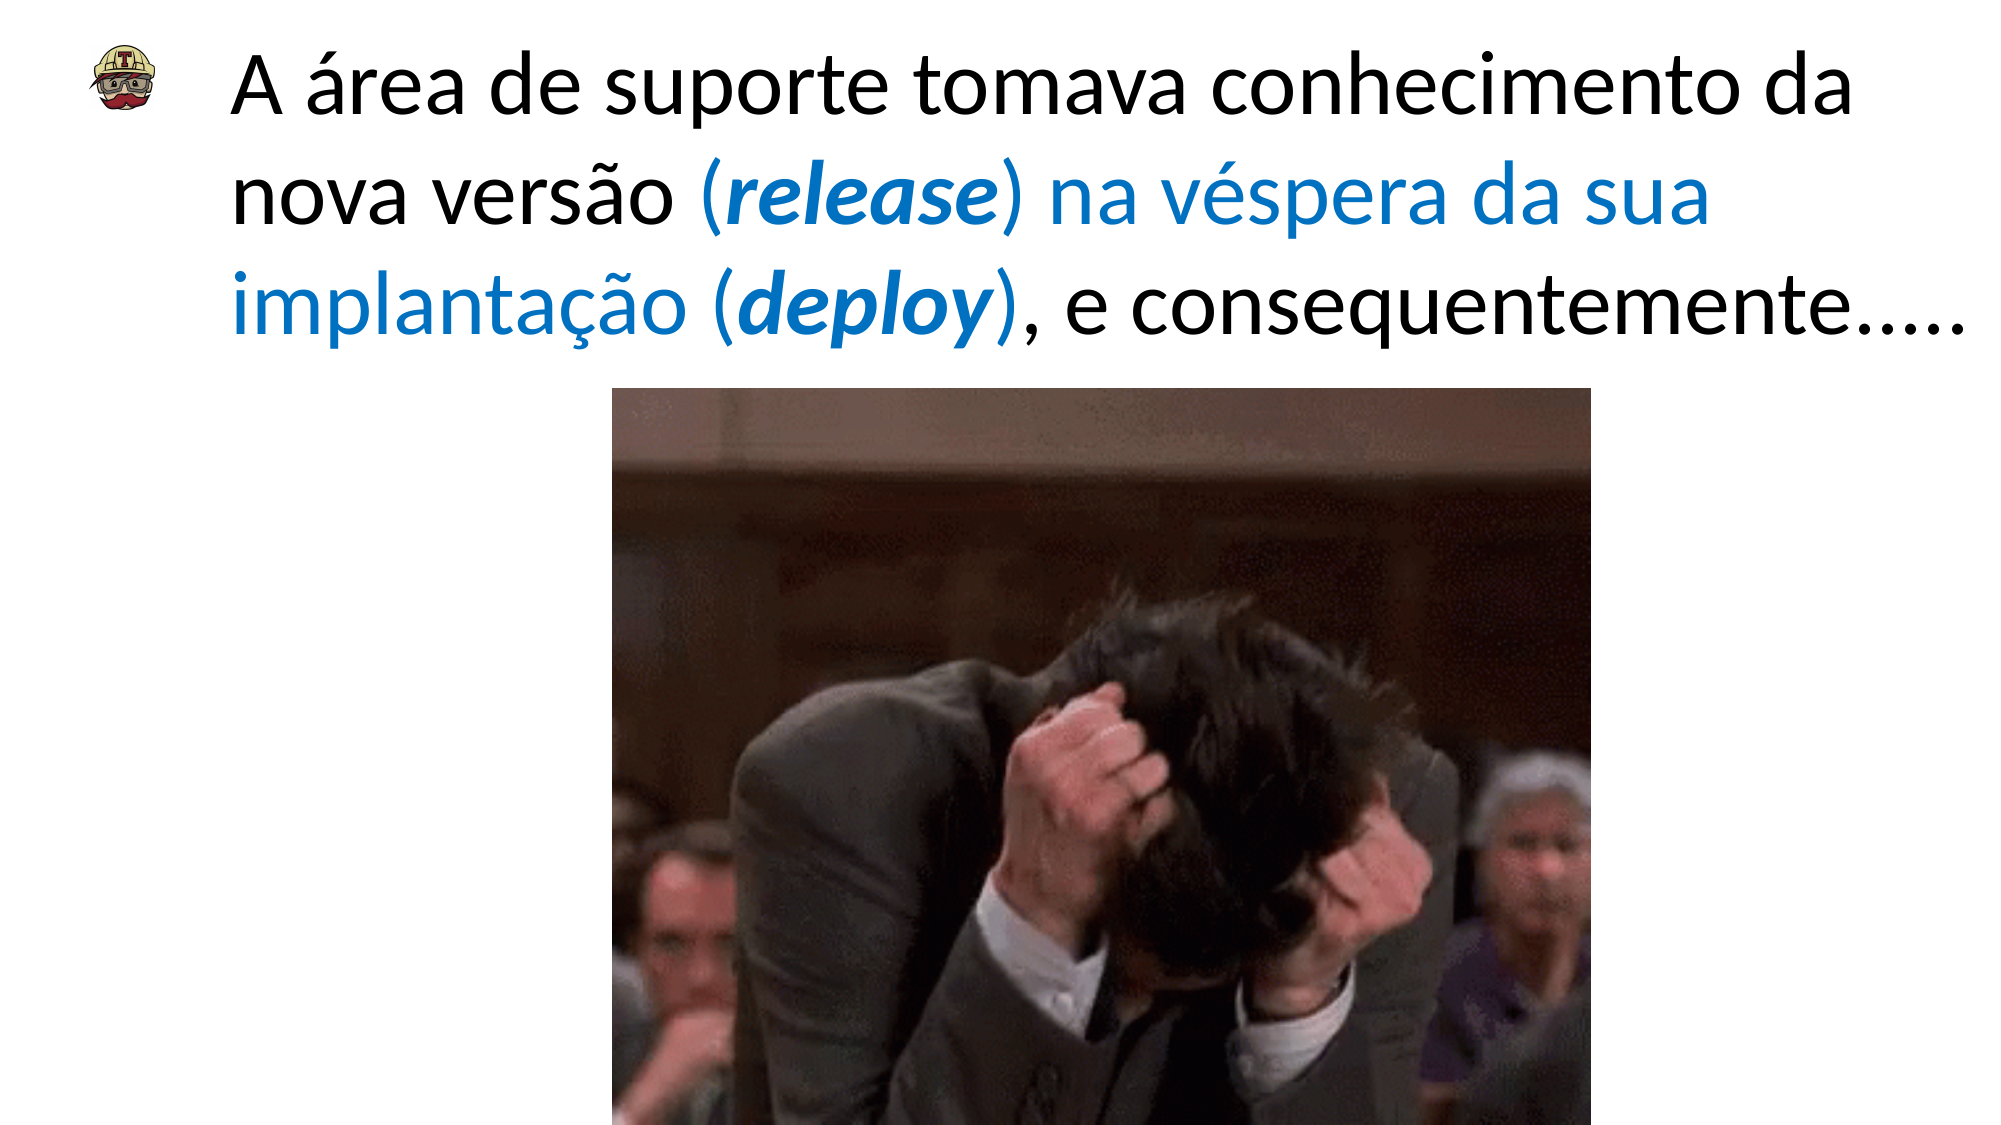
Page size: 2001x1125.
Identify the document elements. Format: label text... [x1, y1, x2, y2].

picture [612, 388, 1591, 1125]
picture [89, 45, 155, 110]
text_box A área de suporte tomava conhecimento da nova versão (release) na véspera da sua implantação (deploy), e consequentemente..... [0, 15, 2000, 360]
